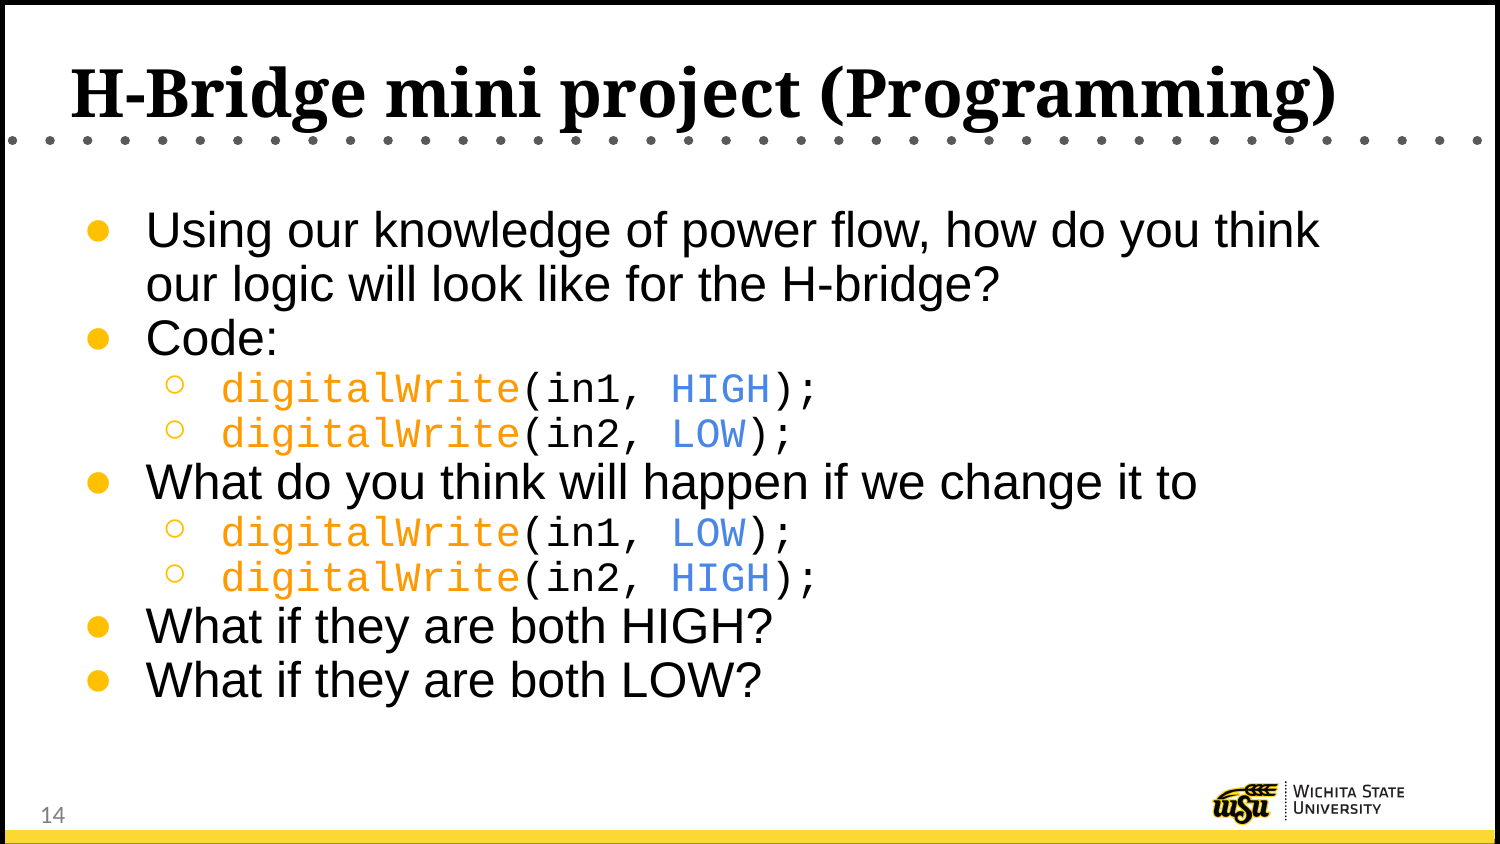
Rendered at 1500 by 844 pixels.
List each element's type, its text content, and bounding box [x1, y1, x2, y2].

picture [1212, 781, 1404, 825]
title H-Bridge mini project (Programming) [55, 33, 1450, 138]
list Using our knowledge of power flow, how do you think our logic will look like for the H-bridge? Code: digitalWrite(in1, HIGH); digitalWrite(in2, LOW); What do you think will happen if we change it to digitalWrite(in1, LOW); digitalWrite(in2, HIGH); What if they are both HIGH? What if they are both LOW? [55, 196, 1406, 773]
